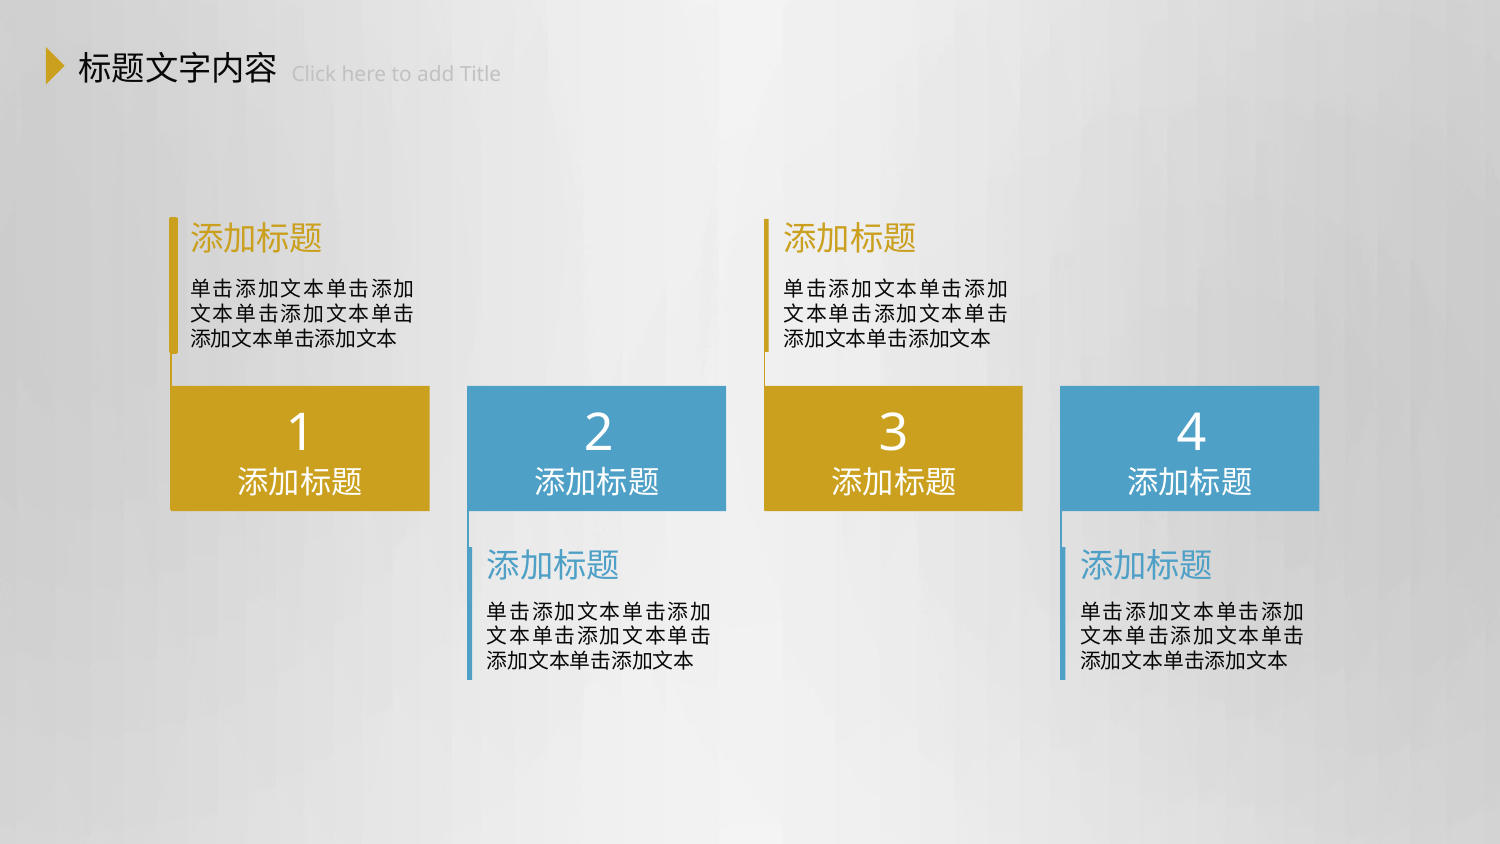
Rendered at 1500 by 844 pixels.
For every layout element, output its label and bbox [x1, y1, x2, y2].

text_box [1060, 520, 1066, 545]
text_box [175, 214, 430, 360]
text_box [768, 214, 1023, 360]
text_box [1060, 385, 1320, 512]
picture [0, 0, 1500, 844]
text_box [471, 540, 727, 682]
text_box [467, 385, 727, 512]
text_box [467, 520, 473, 543]
text_box [170, 361, 176, 385]
text_box [170, 385, 430, 512]
text_box [764, 363, 769, 385]
text_box [764, 385, 1023, 512]
text_box [1065, 540, 1320, 682]
text_box [45, 39, 523, 96]
